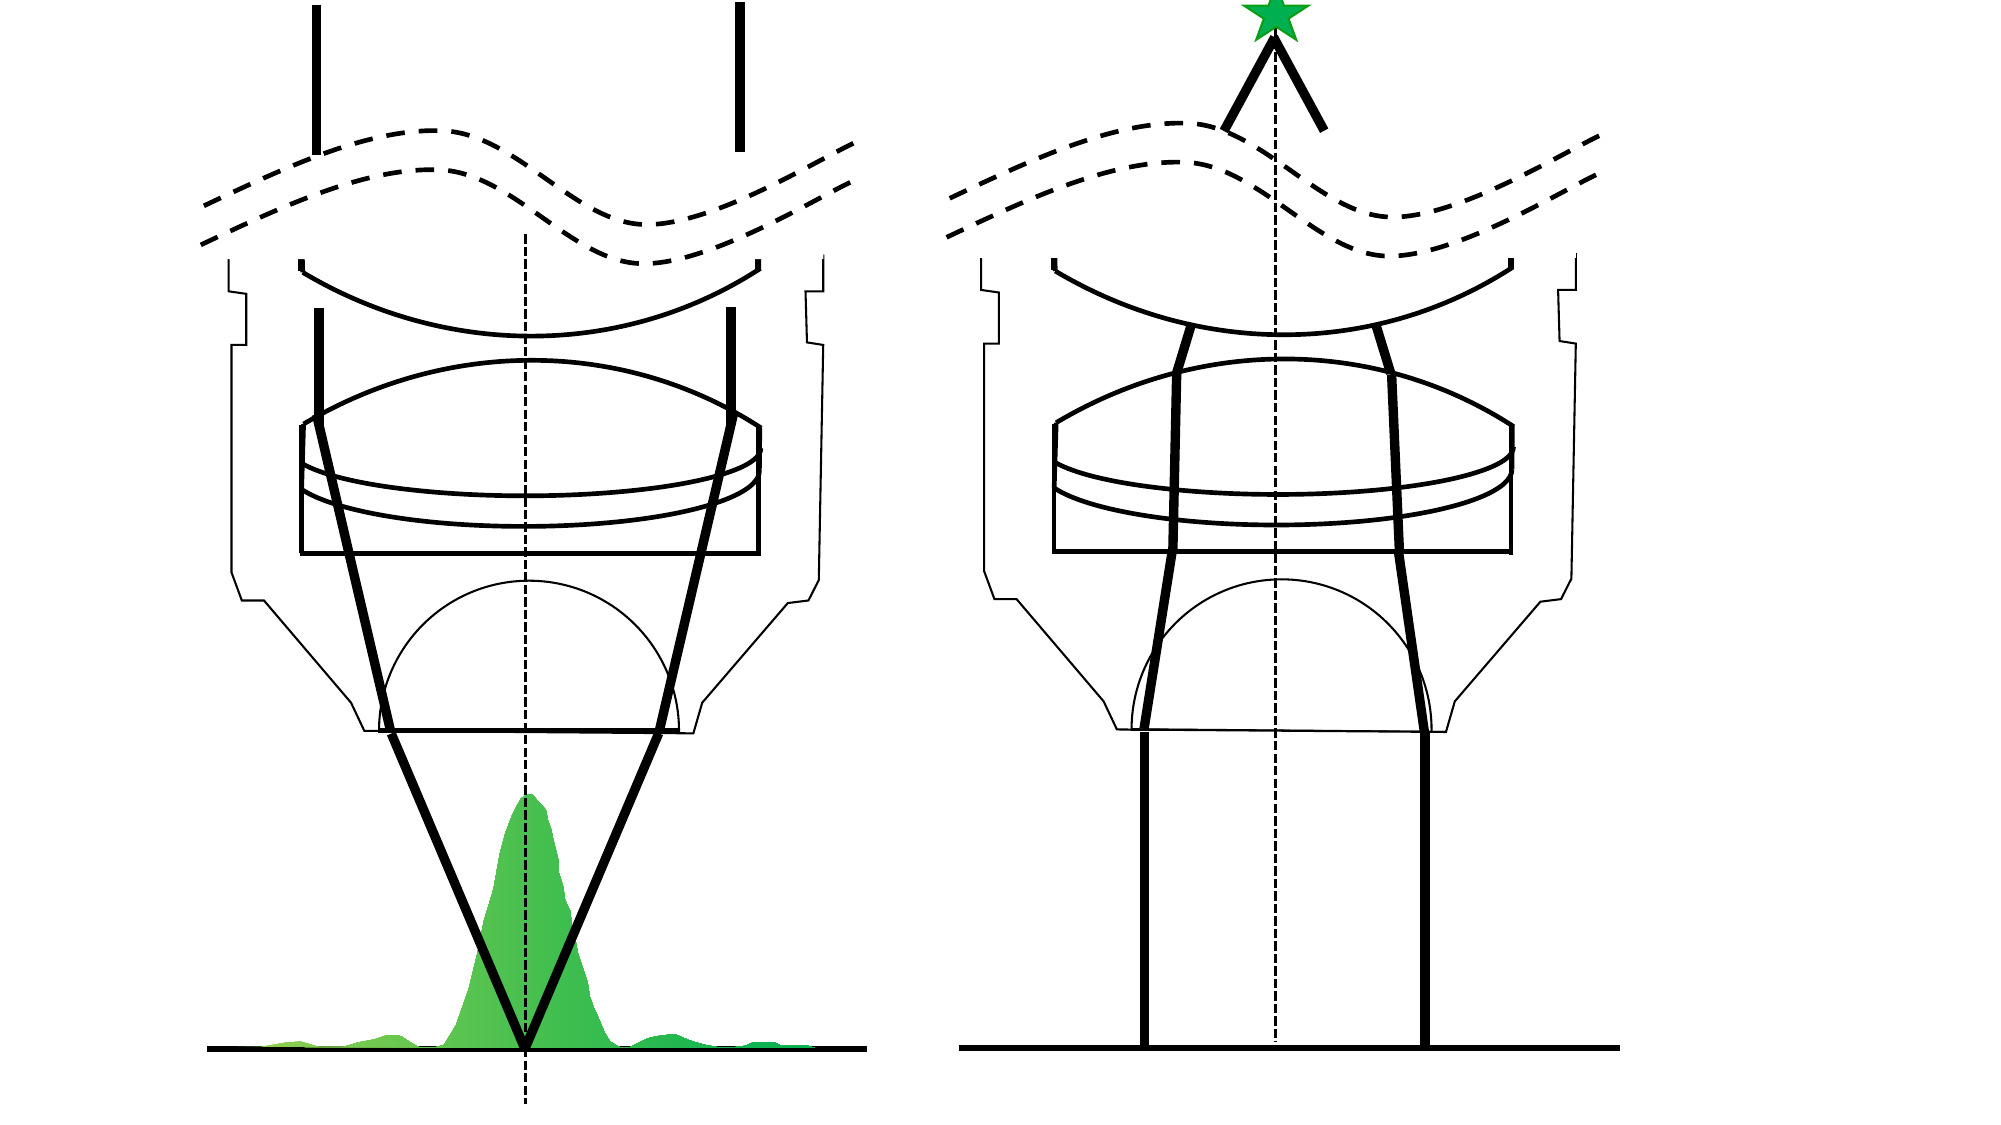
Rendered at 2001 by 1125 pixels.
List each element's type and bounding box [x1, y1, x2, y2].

text_box [80, 0, 1699, 1125]
